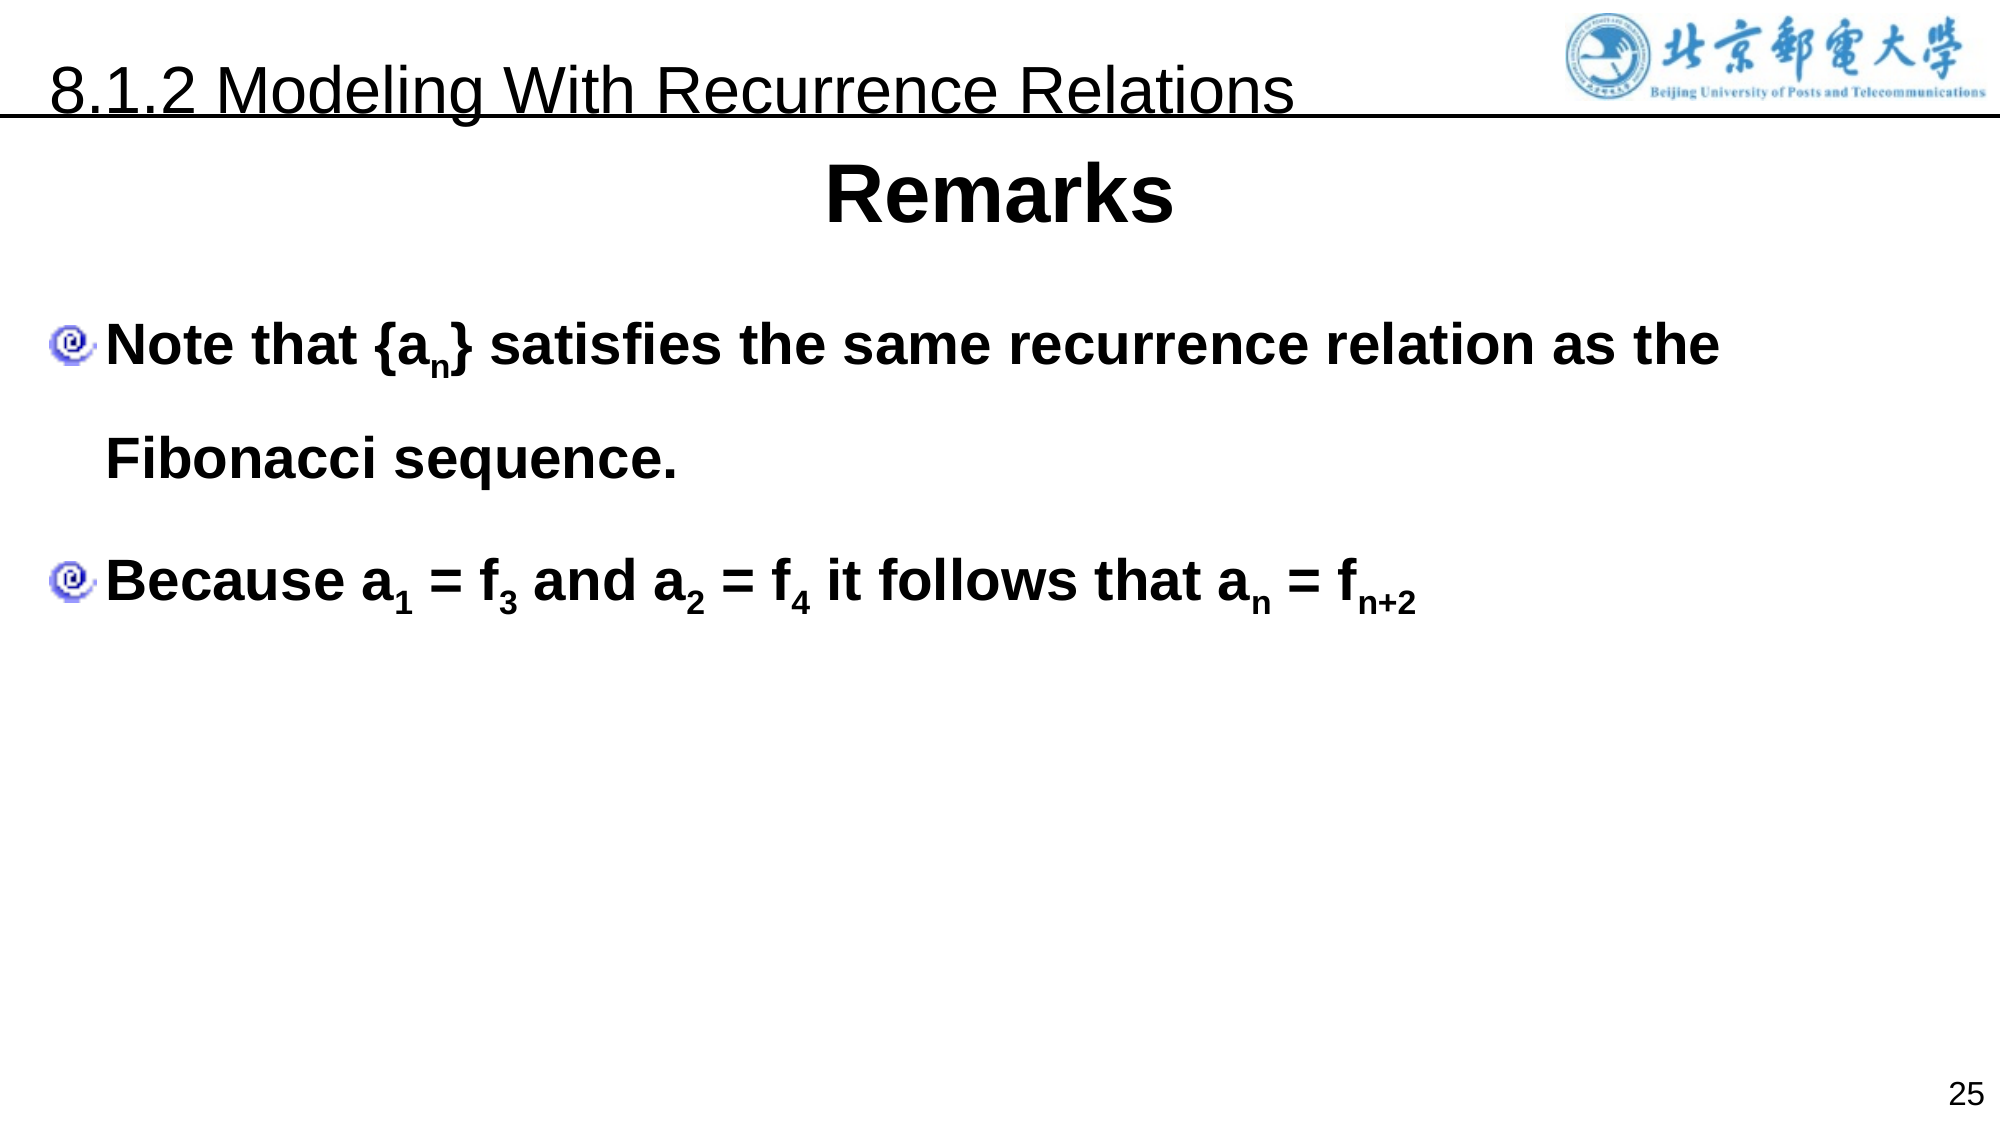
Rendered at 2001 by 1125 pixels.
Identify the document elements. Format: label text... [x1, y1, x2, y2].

text_box Remarks [634, 132, 1366, 247]
picture [49, 325, 97, 366]
text_box Note that {an} satisfies the same recurrence relation as the Fibonacci sequence. Because a1 = f3 and a2 = f4 it follows that an = fn+2 [34, 258, 1949, 1125]
text_box 8.1.2 Modeling With Recurrence Relations [34, 0, 1849, 135]
picture [1849, 13, 1988, 101]
picture [49, 561, 97, 603]
